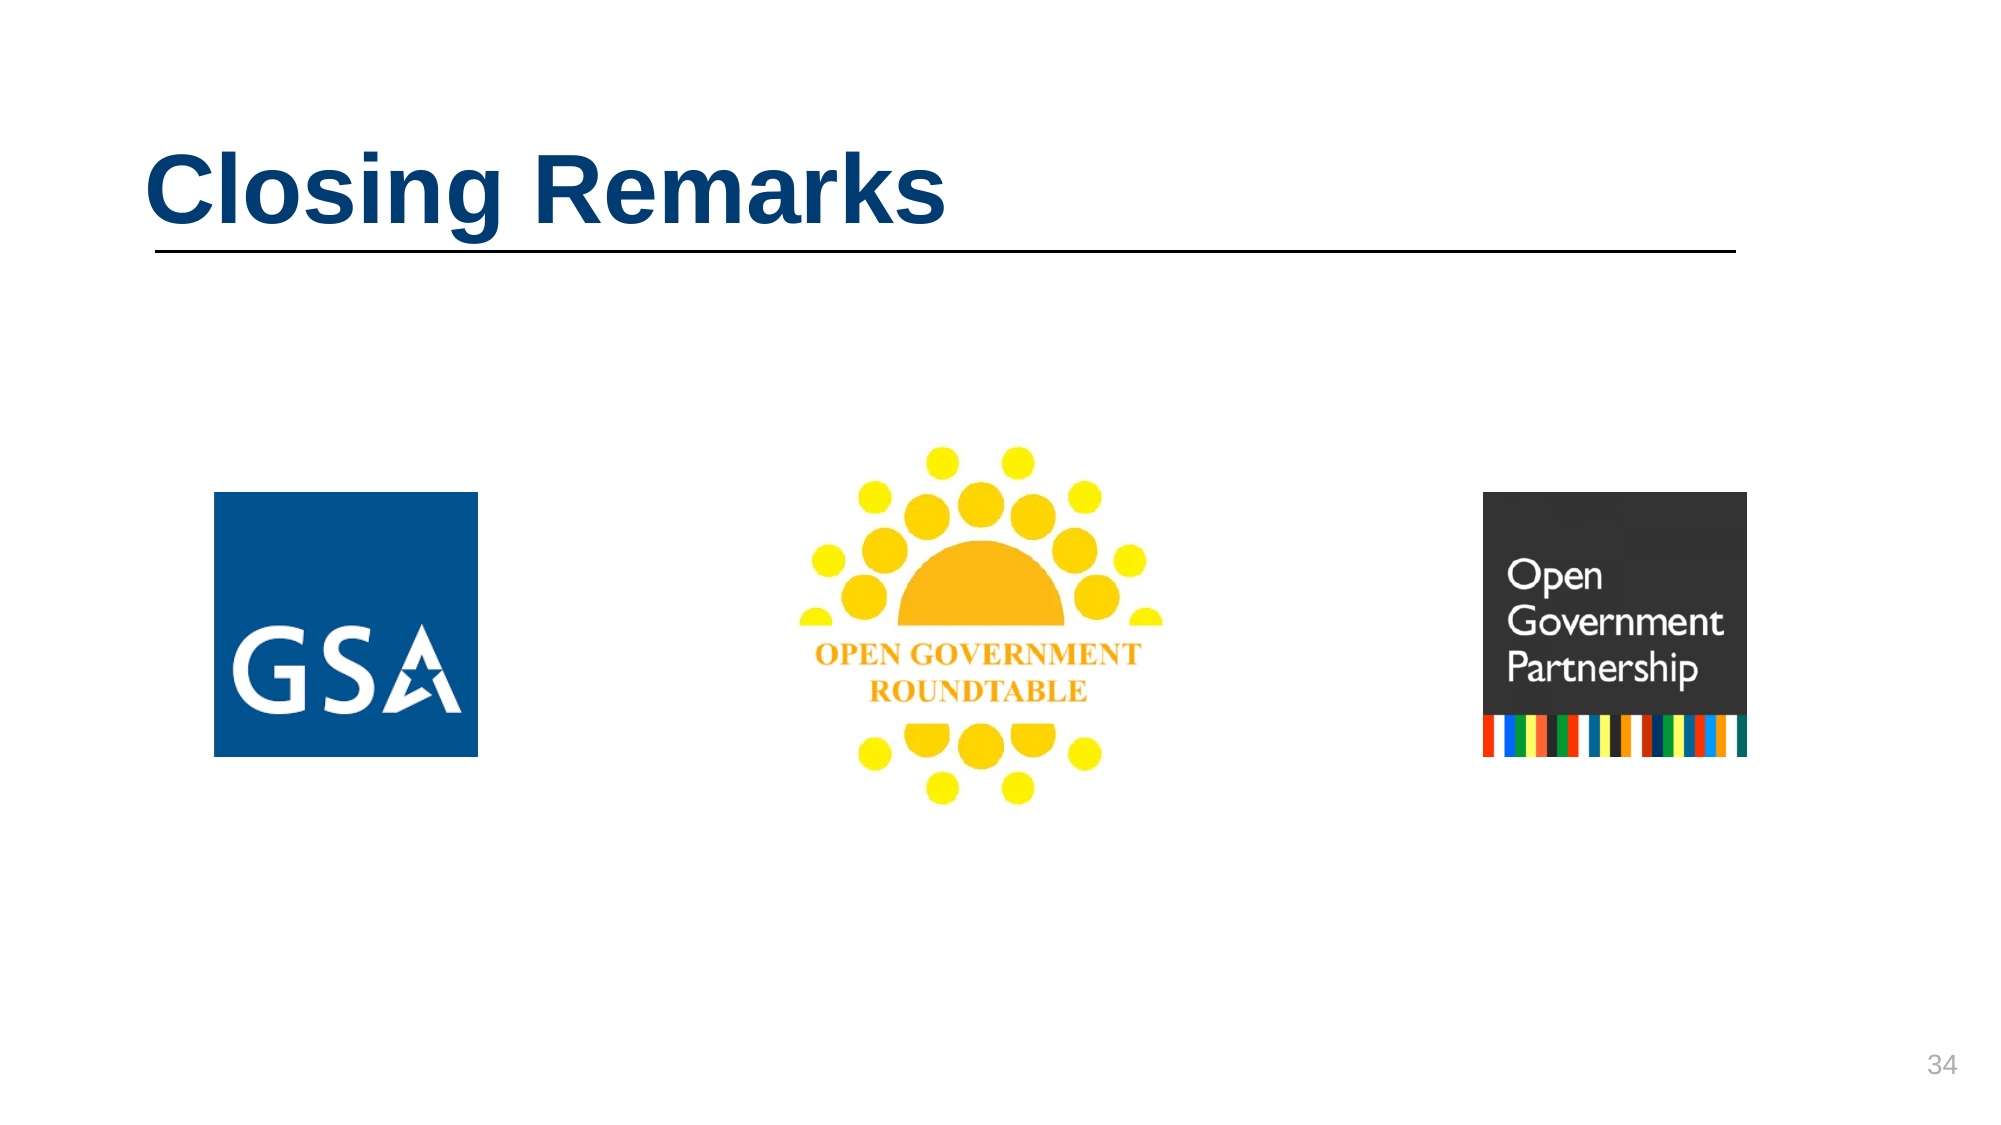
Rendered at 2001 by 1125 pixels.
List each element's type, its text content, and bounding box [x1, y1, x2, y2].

picture [1482, 492, 1748, 758]
picture [214, 492, 479, 758]
title Closing Remarks [129, 65, 1974, 259]
picture [713, 357, 1248, 893]
slide_number 34 [1853, 1019, 1974, 1106]
